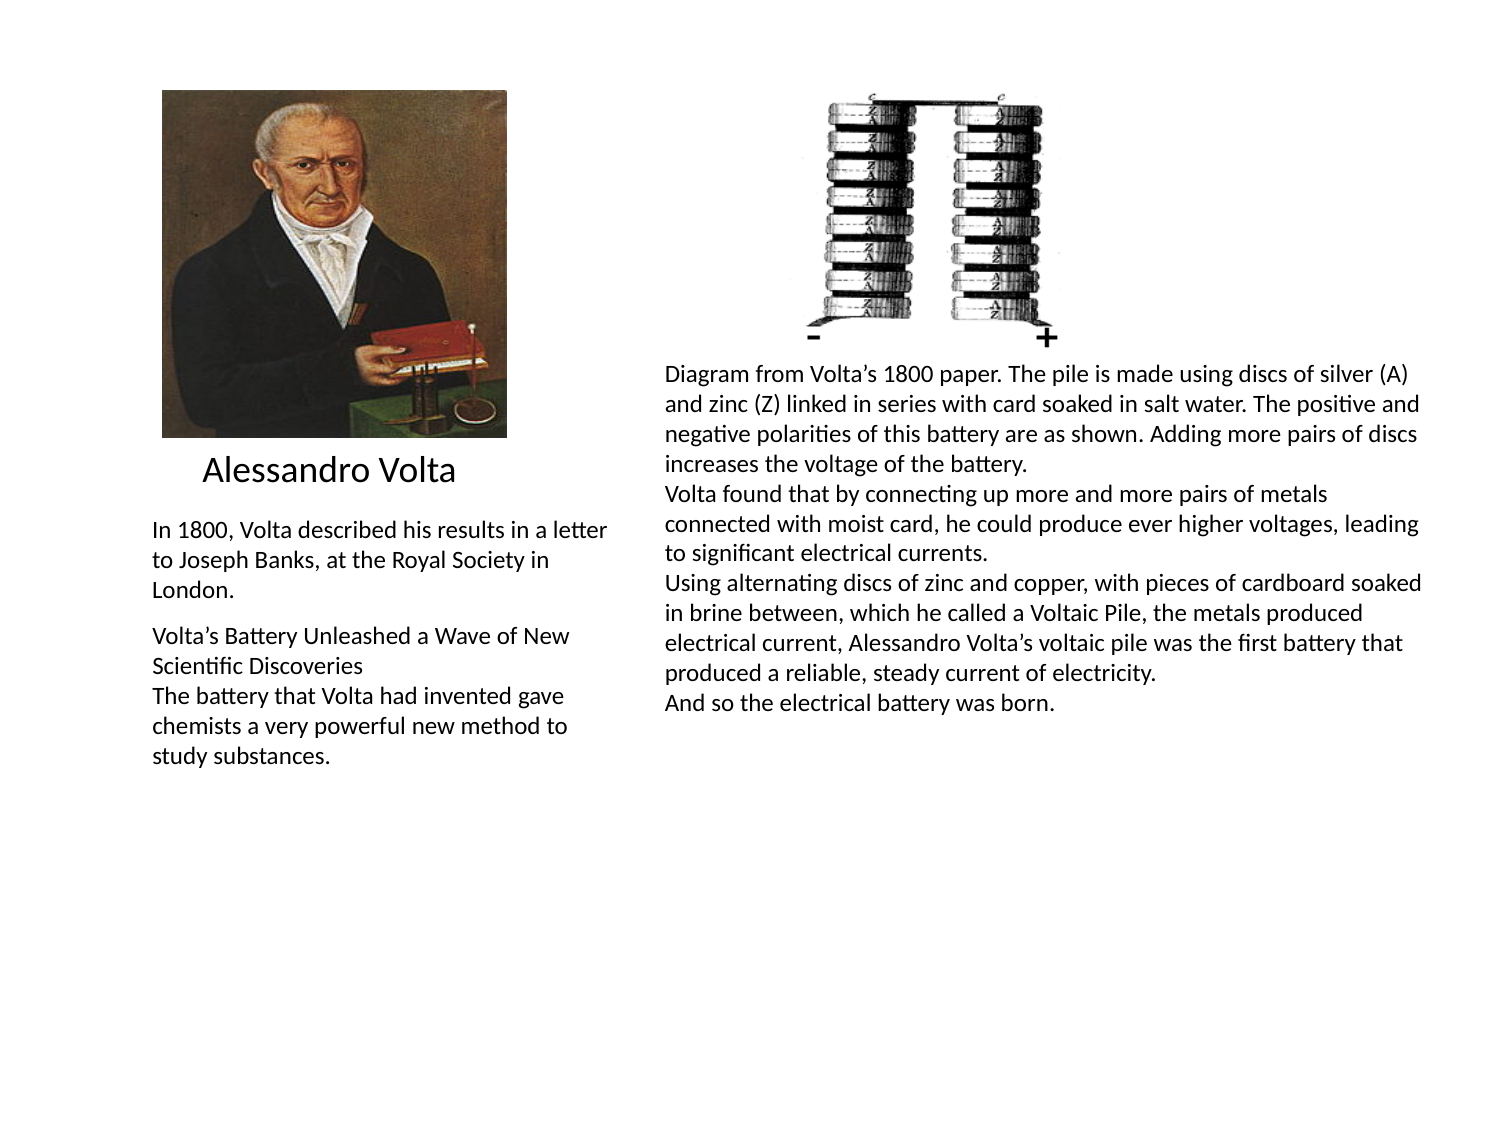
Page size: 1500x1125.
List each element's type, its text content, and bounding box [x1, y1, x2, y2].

text_box Diagram from Volta’s 1800 paper. The pile is made using discs of silver (A) and zinc (Z) linked in series with card soaked in salt water. The positive and negative polarities of this battery are as shown. Adding more pairs of discs increases the voltage of the battery. Volta found that by connecting up more and more pairs of metals connected with moist card, he could produce ever higher voltages, leading to significant electrical currents. Using alternating discs of zinc and copper, with pieces of cardboard soaked in brine between, which he called a Voltaic Pile, the metals produced electrical current, Alessandro Volta’s voltaic pile was the first battery that produced a reliable, steady current of electricity. And so the electrical battery was born. [650, 349, 1450, 724]
text_box Alessandro Volta [187, 446, 501, 498]
picture [162, 90, 507, 438]
picture [787, 90, 1063, 351]
text_box In 1800, Volta described his results in a letter to Joseph Banks, at the Royal Society in London. [137, 506, 650, 641]
text_box Volta’s Battery Unleashed a Wave of New Scientific Discoveries The battery that Volta had invented gave chemists a very powerful new method to study substances. [137, 641, 638, 777]
